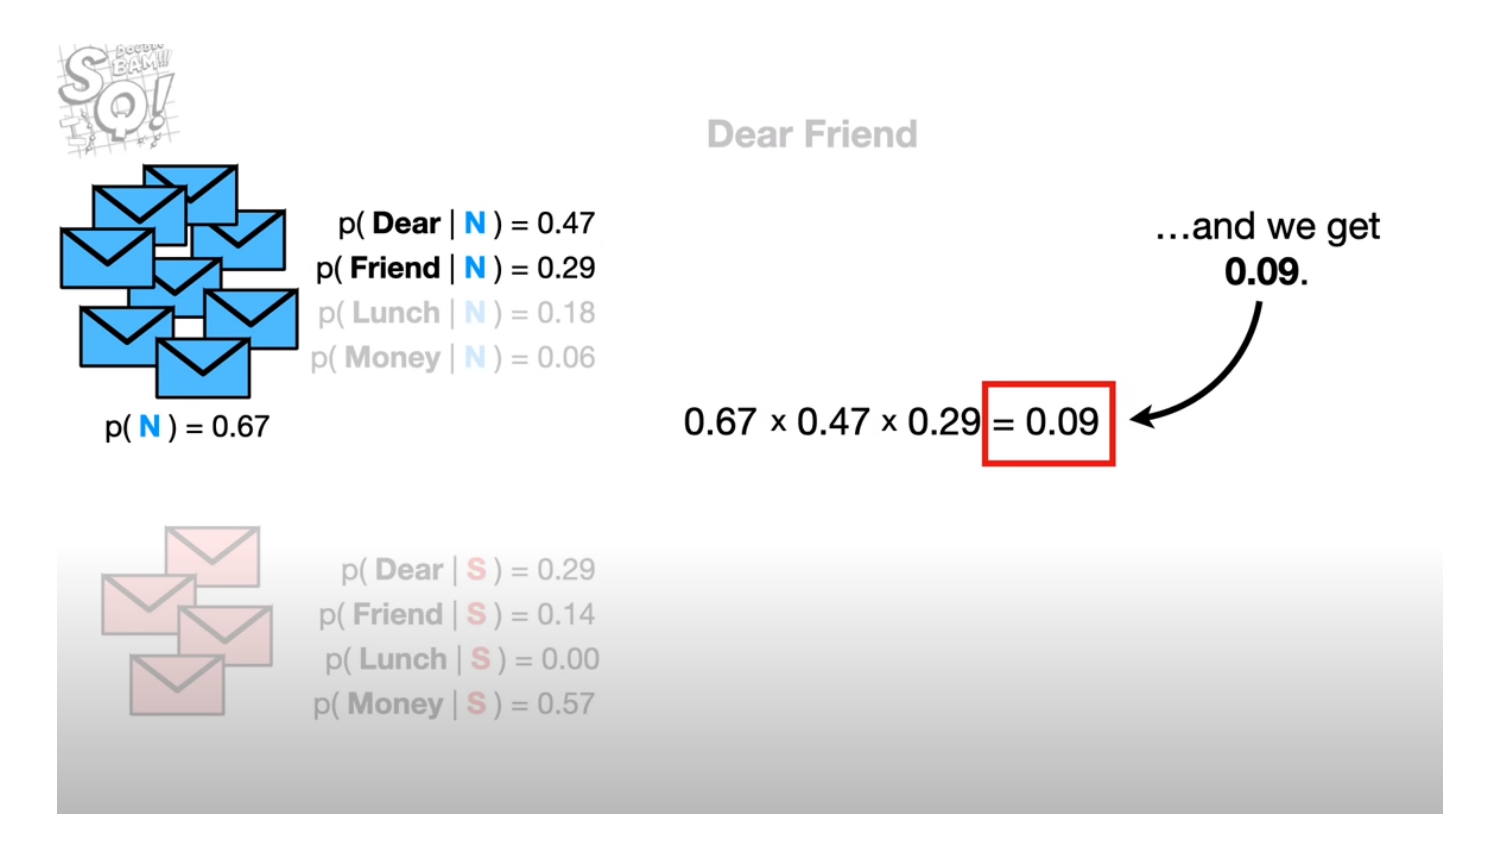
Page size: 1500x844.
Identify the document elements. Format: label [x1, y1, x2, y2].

list [57, 44, 1443, 814]
